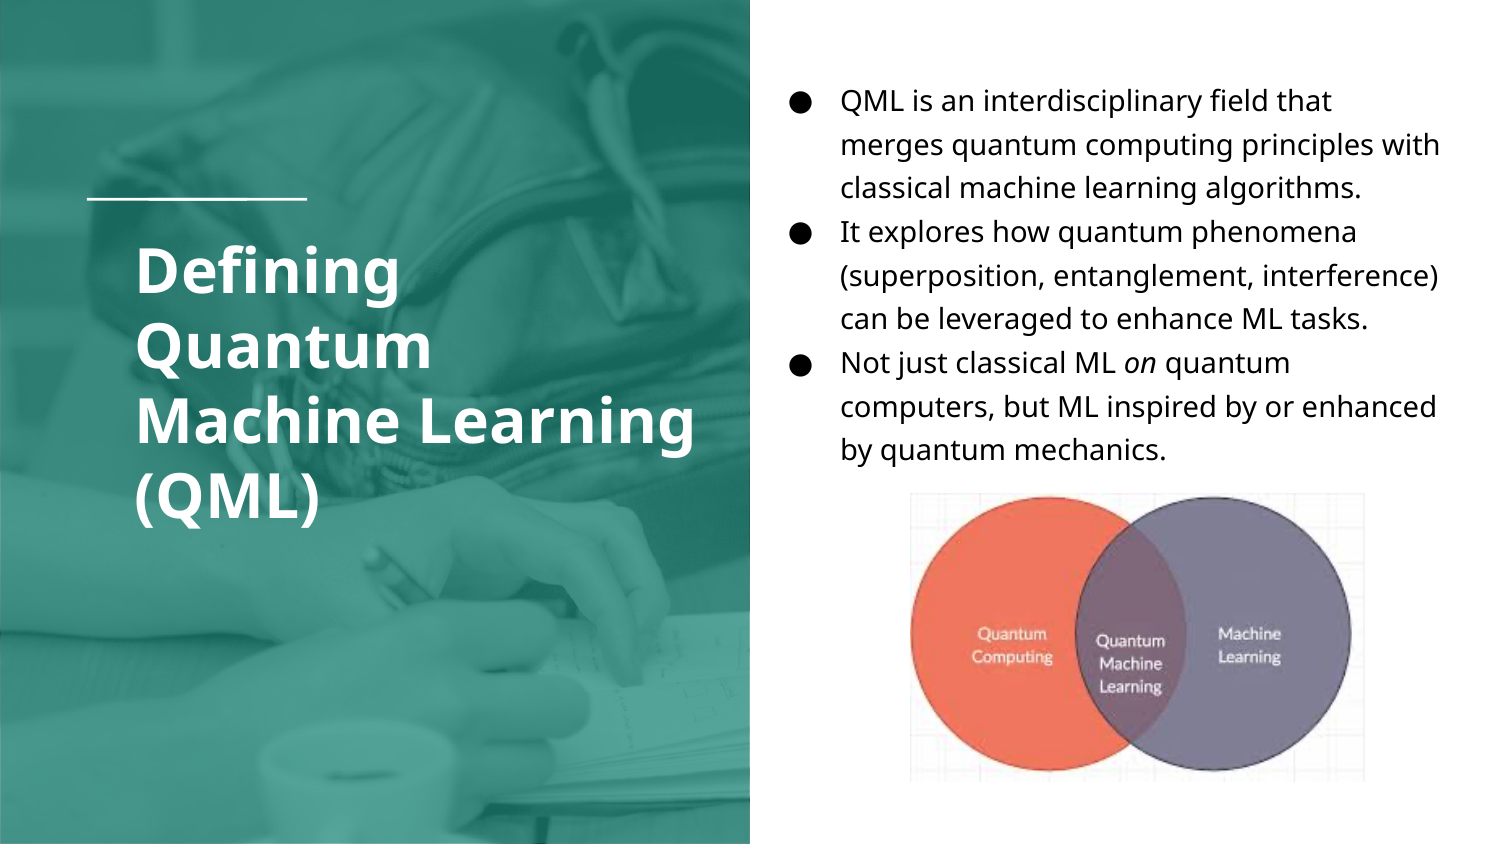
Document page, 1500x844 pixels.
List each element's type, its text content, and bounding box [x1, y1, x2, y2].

title Defining Quantum Machine Learning (QML) [119, 216, 730, 494]
picture [910, 492, 1365, 783]
list QML is an interdisciplinary field that merges quantum computing principles with classical machine learning algorithms. It explores how quantum phenomena (superposition, entanglement, interference) can be leveraged to enhance ML tasks. Not just classical ML on quantum computers, but ML inspired by or enhanced by quantum mechanics. [750, 58, 1458, 416]
